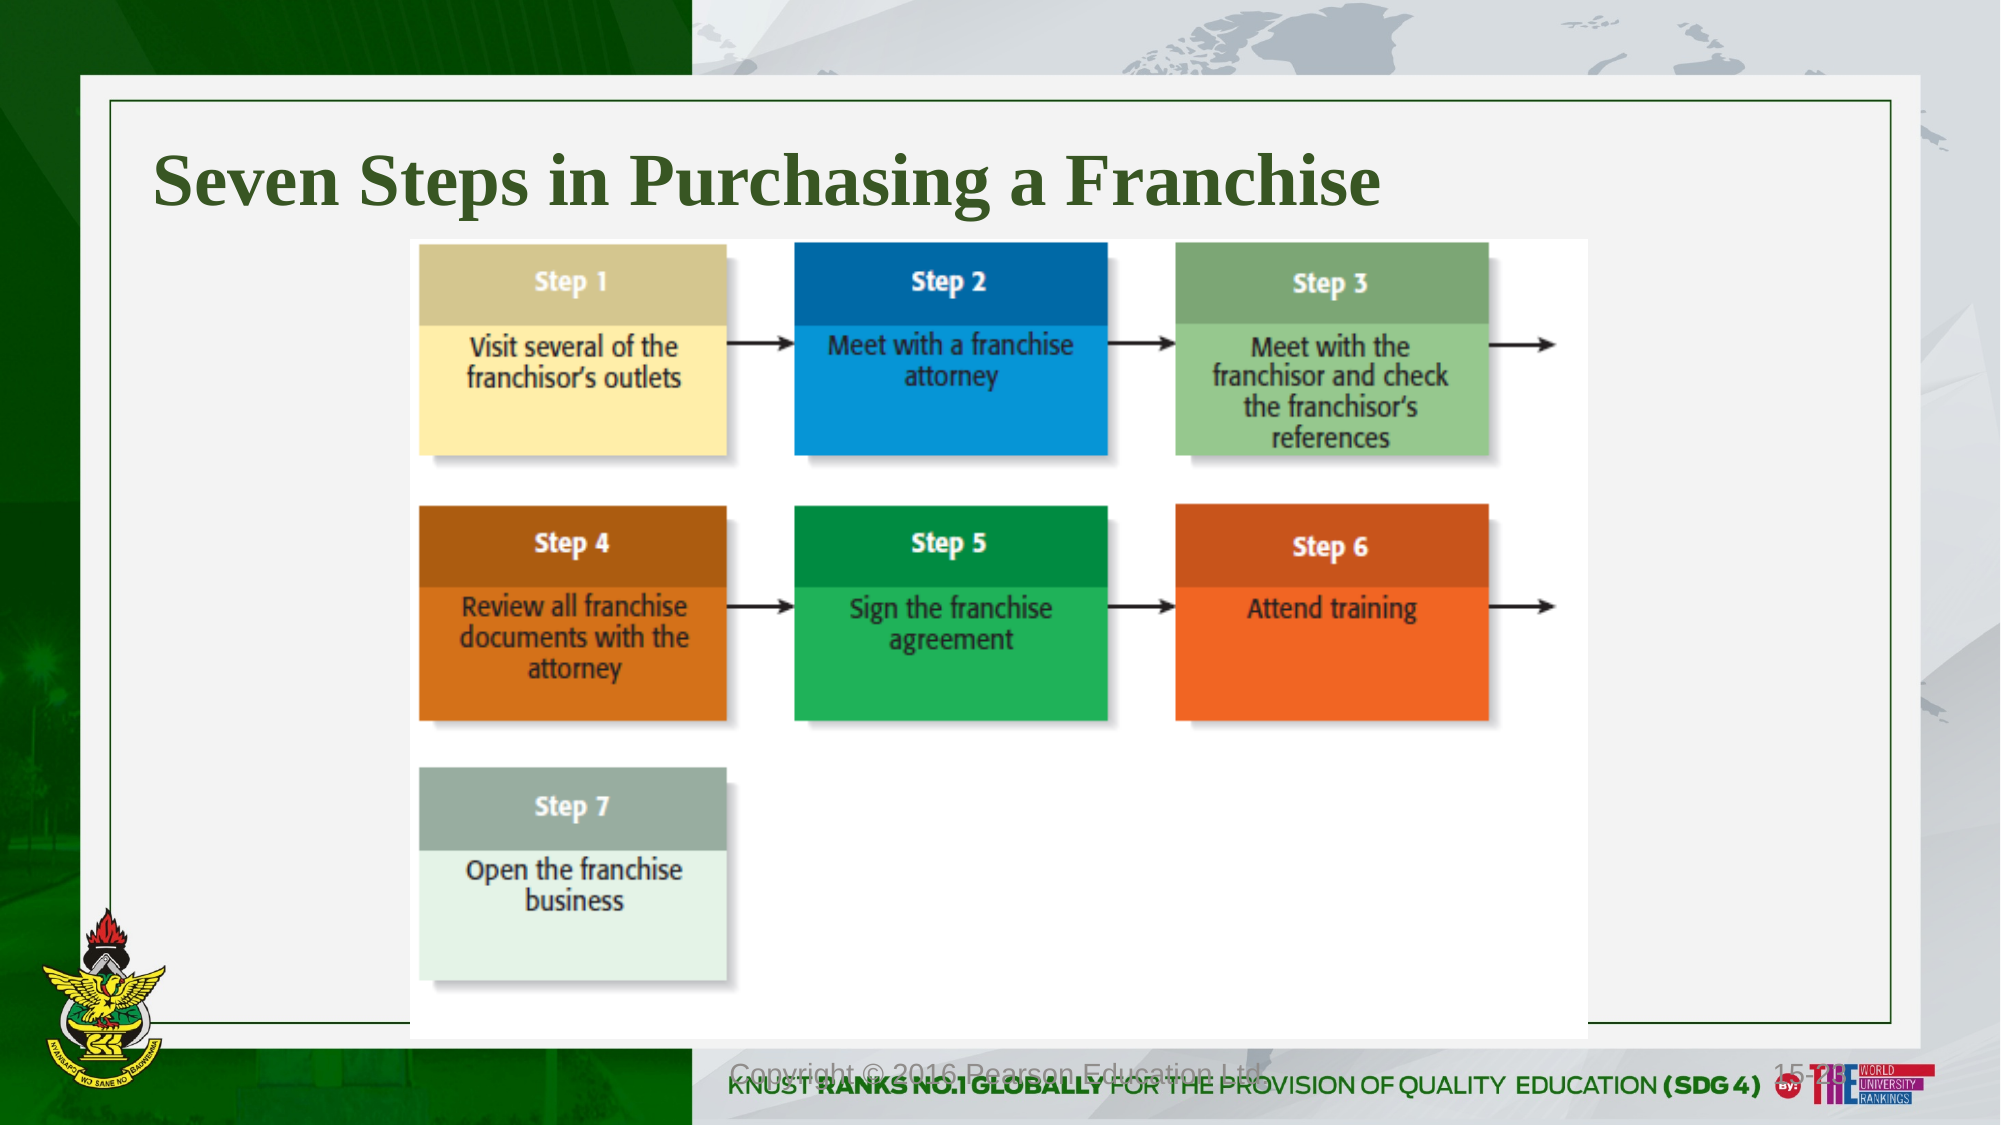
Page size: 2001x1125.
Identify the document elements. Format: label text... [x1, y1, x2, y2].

title Seven Steps in Purchasing a Franchise [137, 99, 1863, 263]
picture [0, 0, 2001, 1125]
footer Copyright © 2016 Pearson Education Ltd. [662, 1042, 1338, 1103]
slide_number 15-23 [1412, 1042, 1863, 1103]
